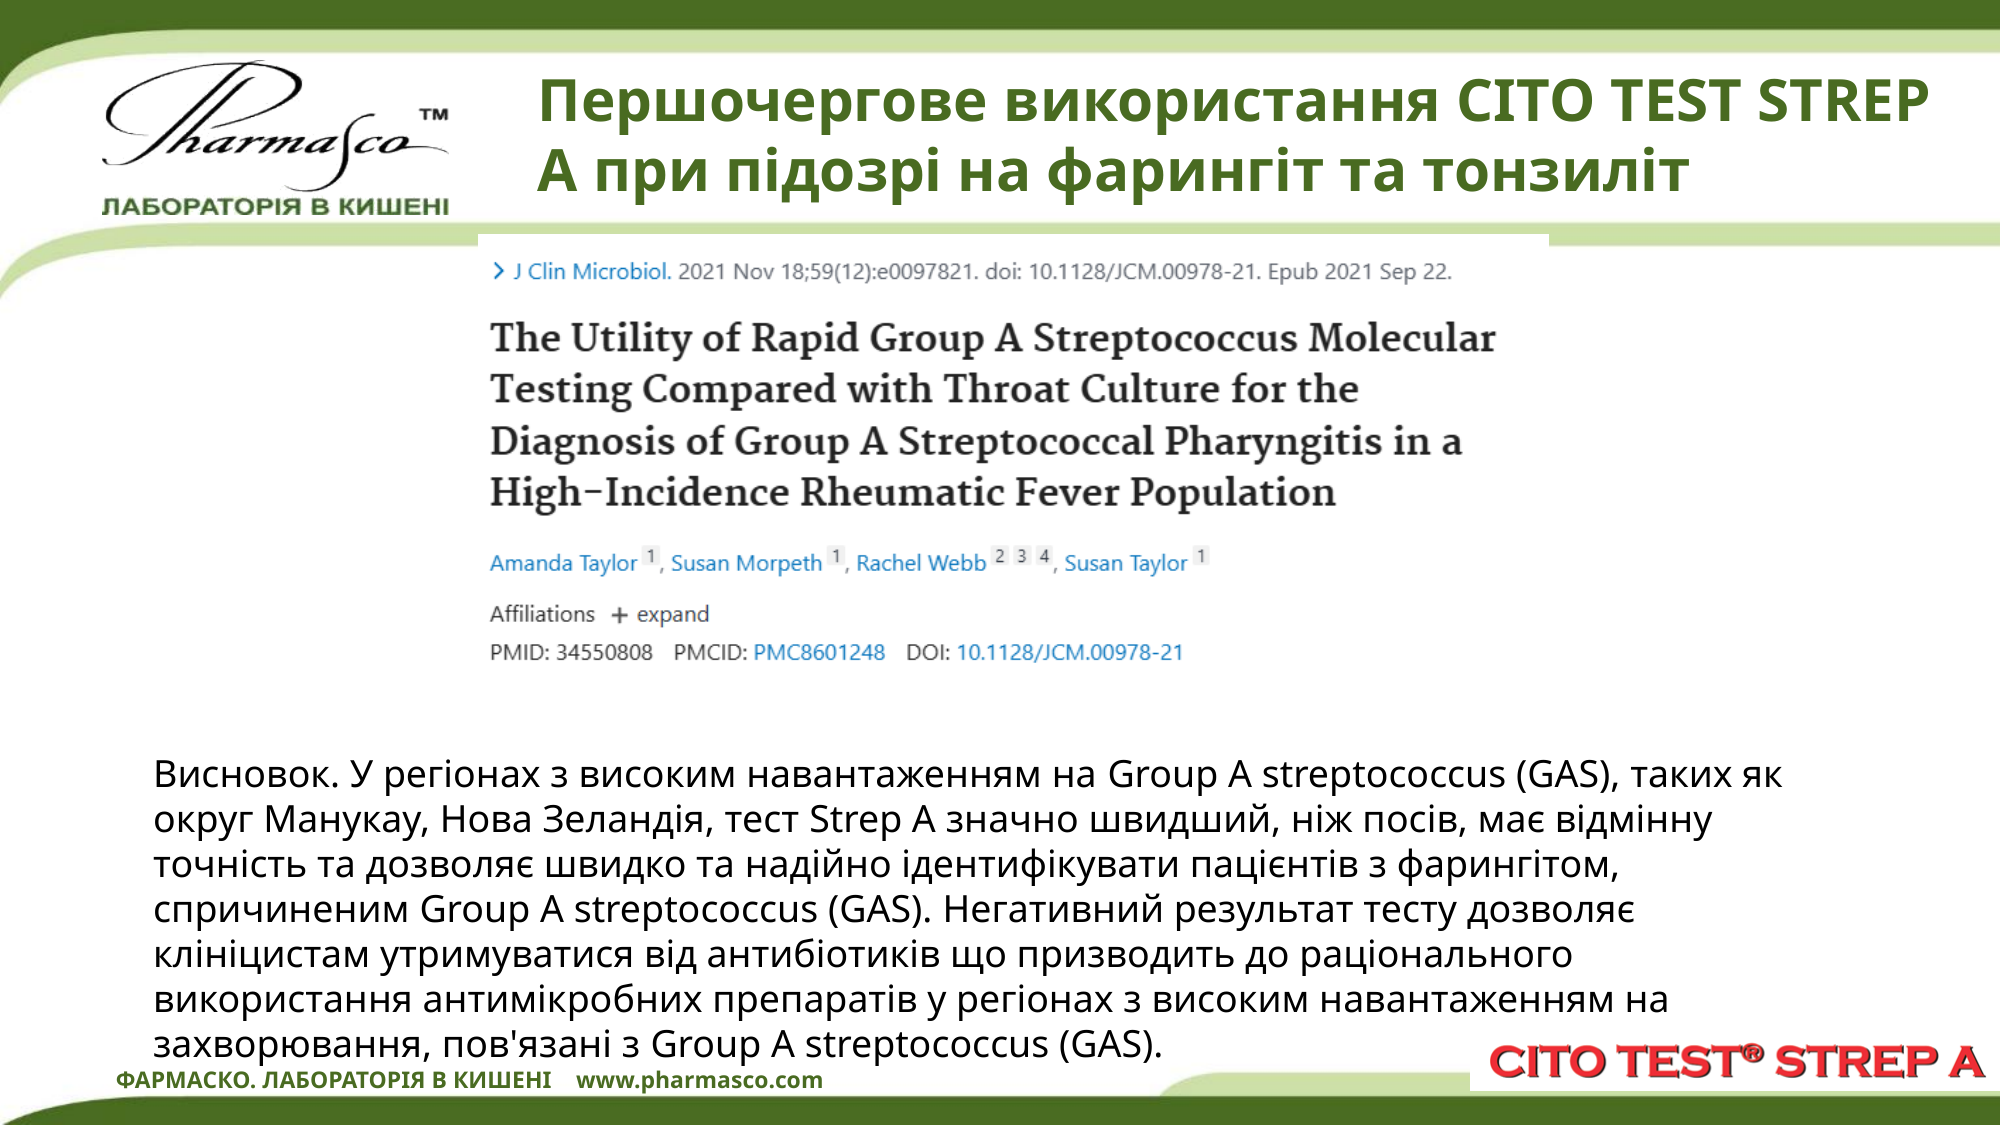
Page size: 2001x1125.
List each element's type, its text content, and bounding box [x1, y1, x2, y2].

picture [0, 0, 2000, 1125]
text_box Висновок. У регіонах з високим навантаженням на Group A streptococcus (GAS), таких як округ Манукау, Нова Зеландія, тест Strep A значно швидший, ніж посів, має відмінну точність та дозволяє швидко та надійно ідентифікувати пацієнтів з фарингітом, спричиненим Group A streptococcus (GAS). Негативний результат тесту дозволяє клініцистам утримуватися від антибіотиків що призводить до раціонального використання антимікробних препаратів у регіонах з високим навантаженням на захворювання, пов'язані з Group A streptococcus (GAS). [138, 742, 1835, 1072]
text_box Першочергове використання CITO TEST STREP A при підозрі на фарингіт та тонзиліт [523, 55, 1957, 211]
